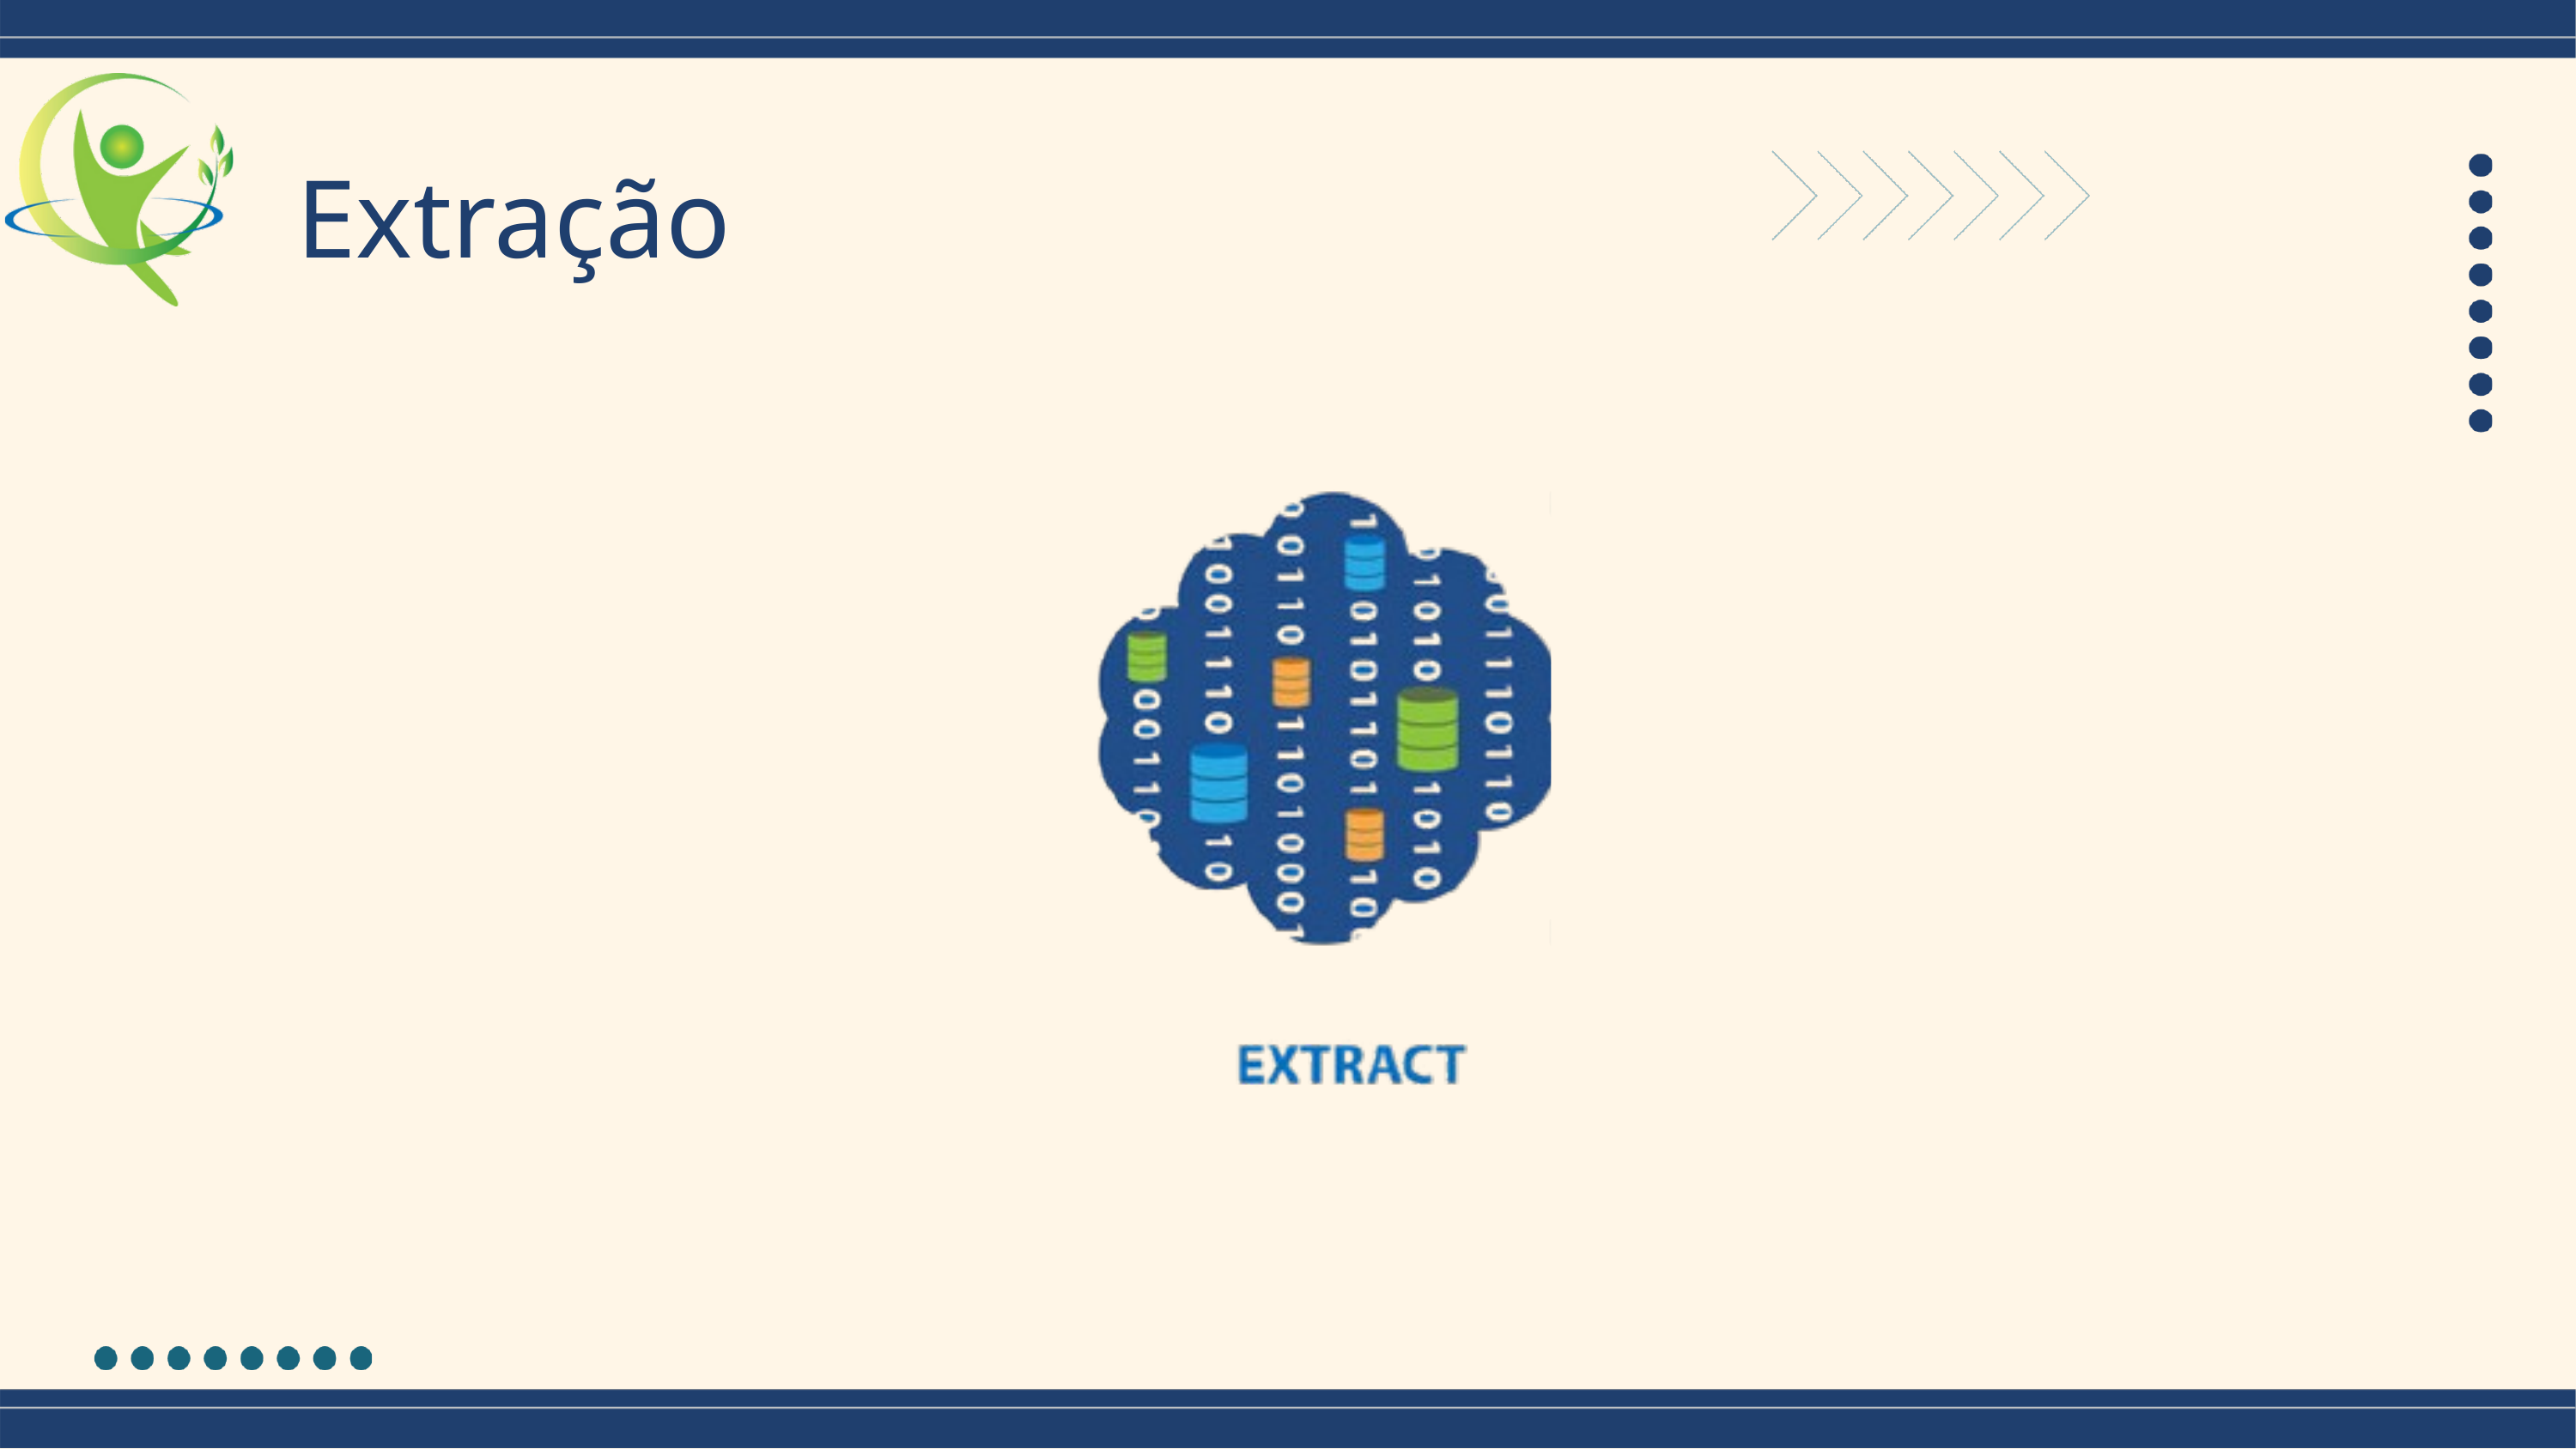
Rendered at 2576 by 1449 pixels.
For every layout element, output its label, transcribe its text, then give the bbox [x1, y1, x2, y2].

text_box [2469, 151, 2493, 434]
picture [1024, 337, 1552, 1241]
text_box [1771, 150, 2094, 245]
text_box [0, 0, 2576, 1448]
text_box [4, 73, 234, 306]
text_box Extração [296, 150, 1747, 280]
text_box [94, 1346, 373, 1370]
